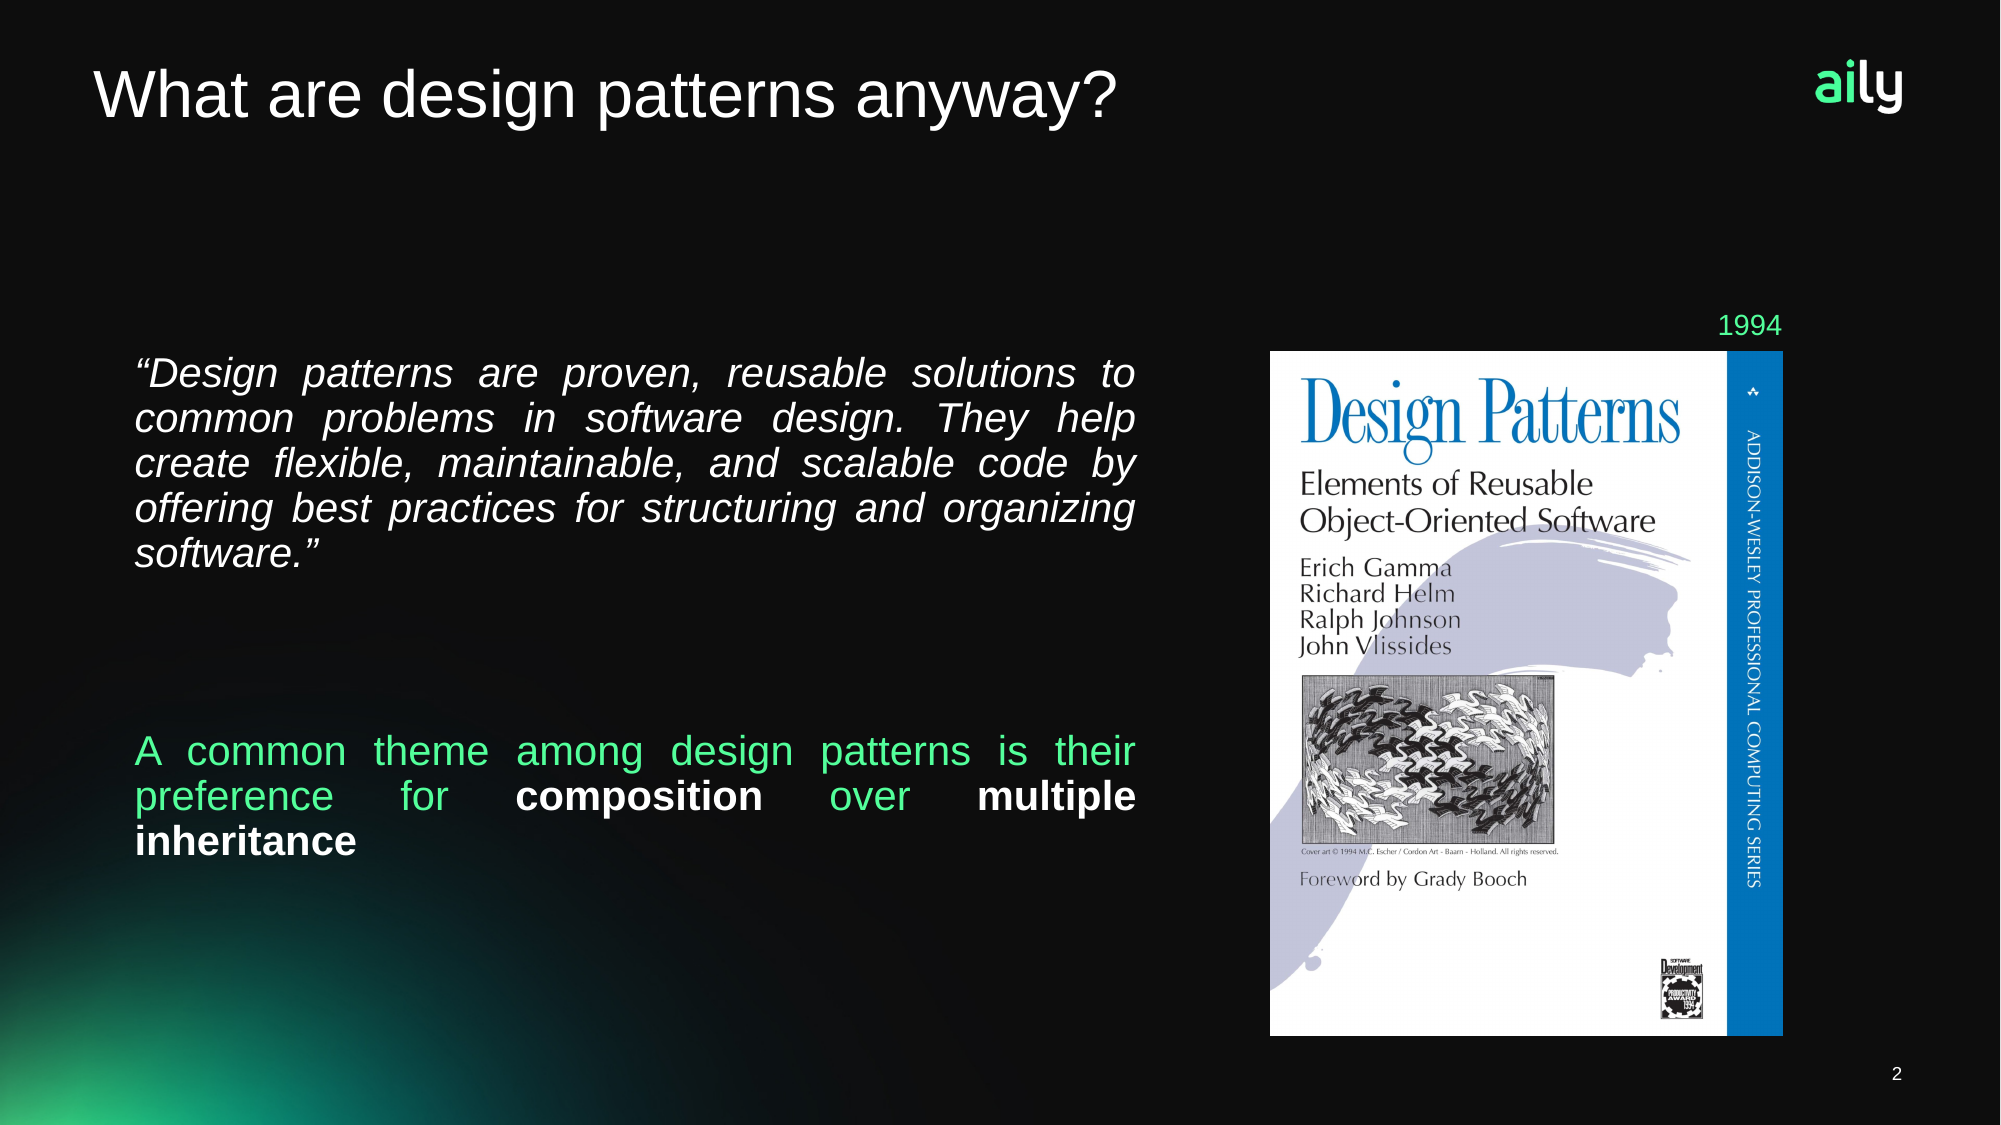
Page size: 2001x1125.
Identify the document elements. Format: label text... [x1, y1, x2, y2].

slide_number 2 [1452, 1042, 1903, 1103]
title What are design patterns anyway? [93, 59, 1786, 149]
text_box 1994 [1703, 309, 1783, 351]
picture [0, 0, 2001, 1125]
list “Design patterns are proven, reusable solutions to common problems in software design. They help create flexible, maintainable, and scalable code by offering best practices for structuring and organizing software.” A common theme among design patterns is their preference for composition over multiple inheritance [134, 351, 1137, 1036]
